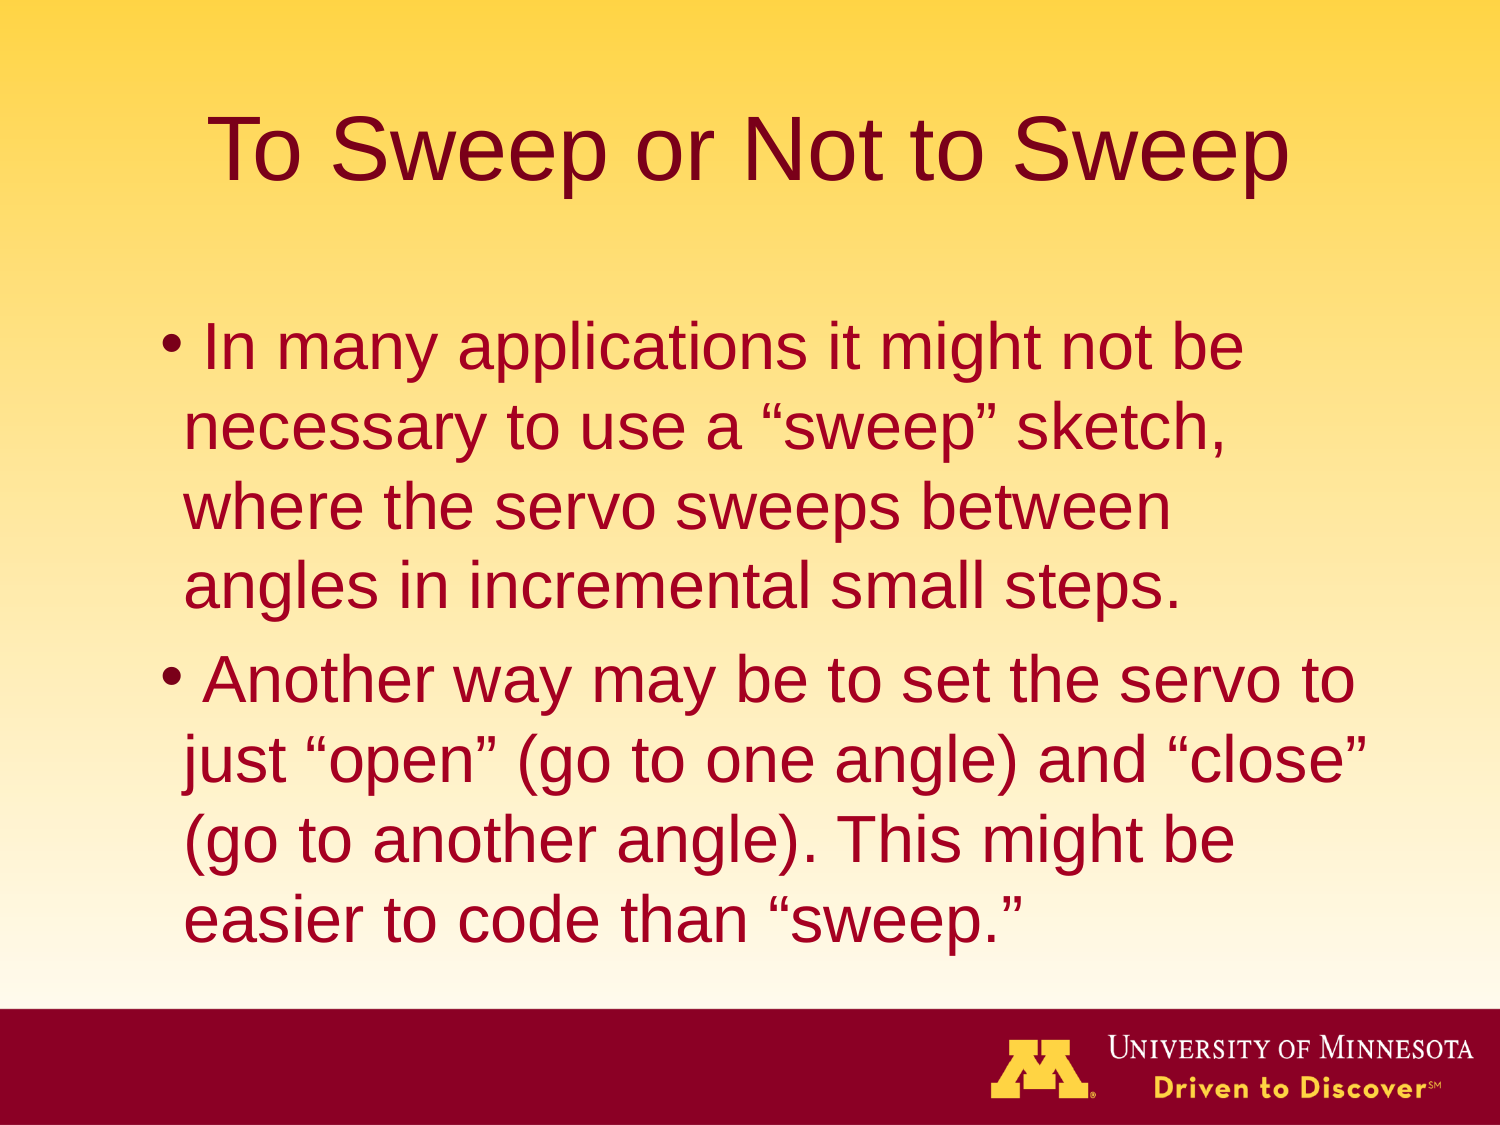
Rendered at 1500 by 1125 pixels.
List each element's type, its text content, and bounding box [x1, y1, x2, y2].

list In many applications it might not be necessary to use a “sweep” sketch, where the servo sweeps between angles in incremental small steps. Another way may be to set the servo to just “open” (go to one angle) and “close” (go to another angle). This might be easier to code than “sweep.” [112, 287, 1388, 988]
title To Sweep or Not to Sweep [112, 50, 1388, 238]
picture [0, 0, 1500, 1125]
